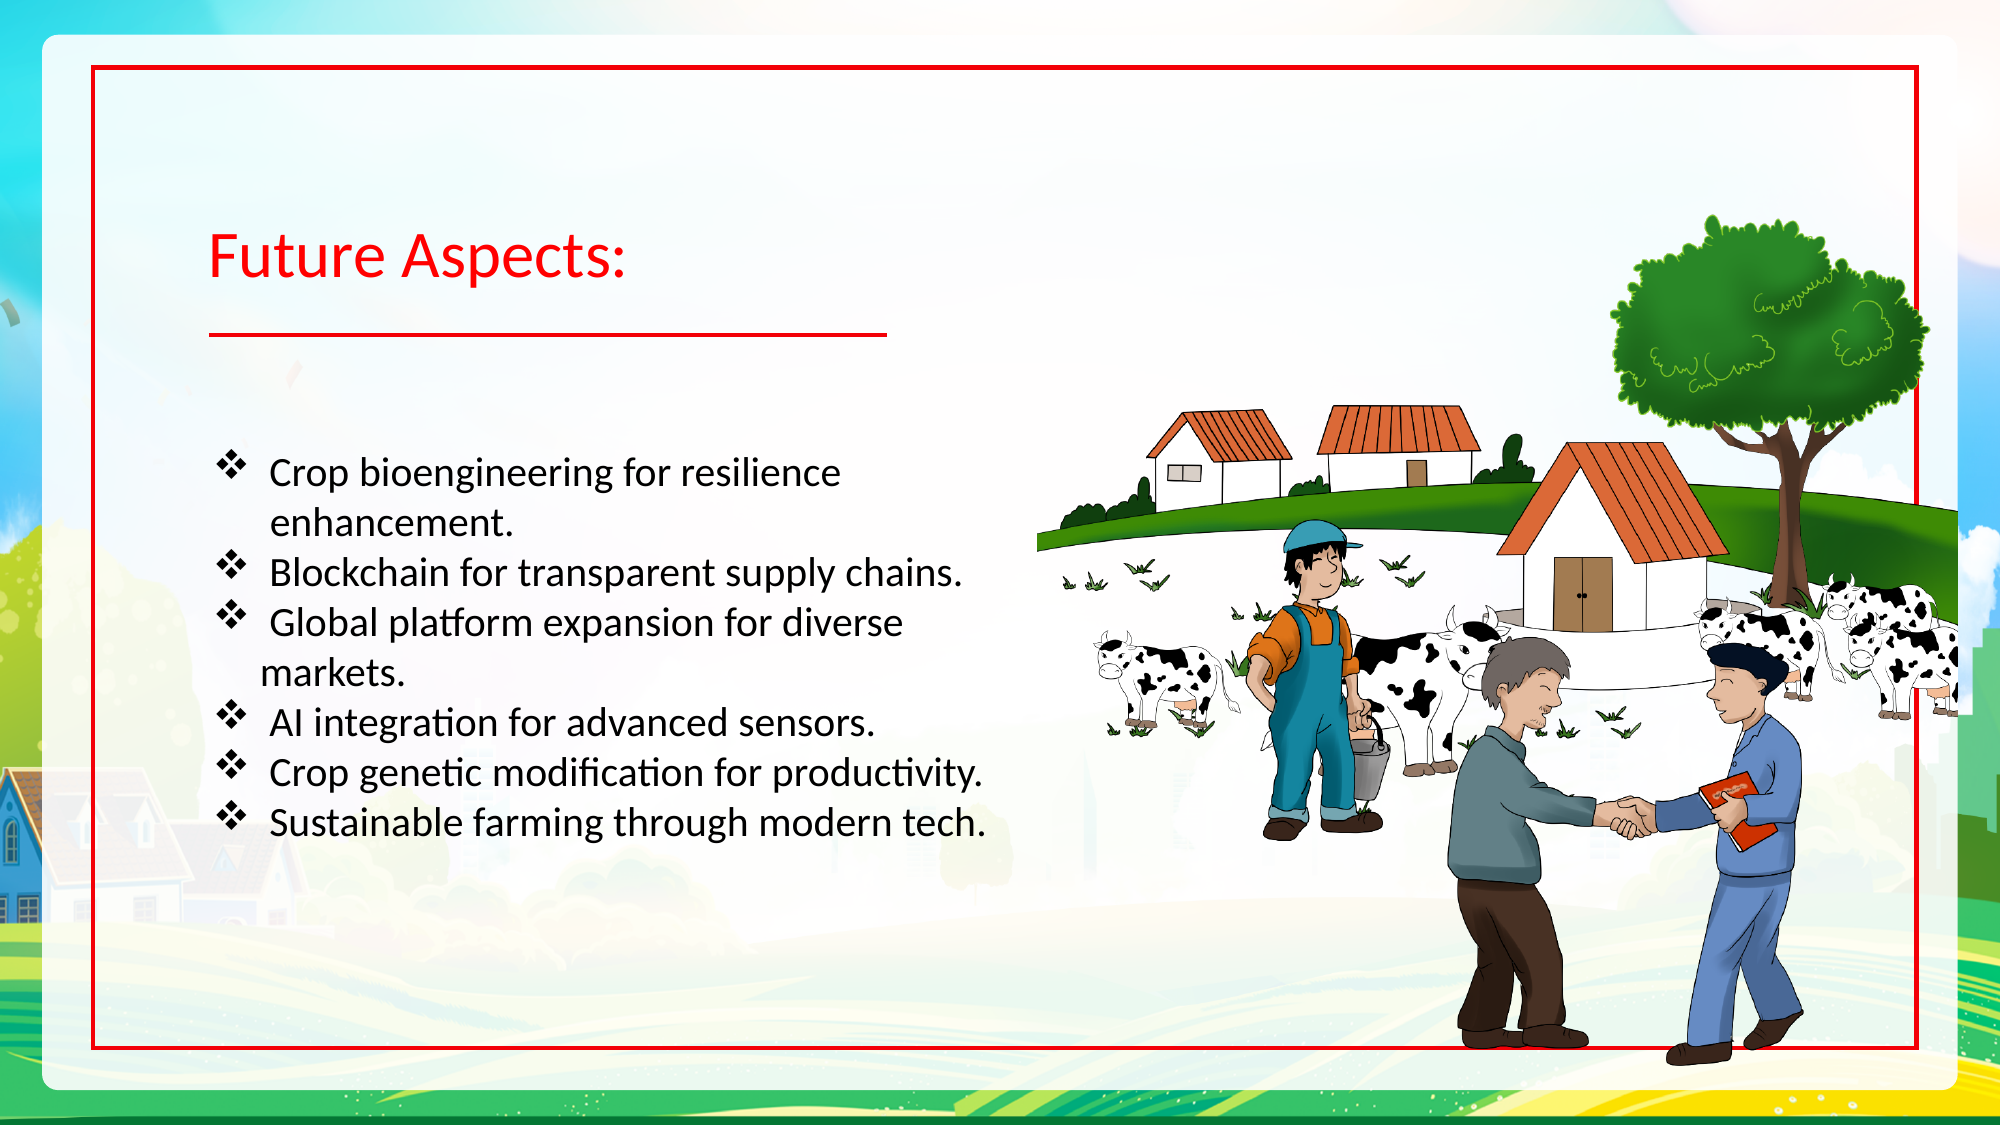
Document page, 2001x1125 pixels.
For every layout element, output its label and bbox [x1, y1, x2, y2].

text_box [92, 67, 1917, 1048]
picture [0, 0, 2000, 1125]
